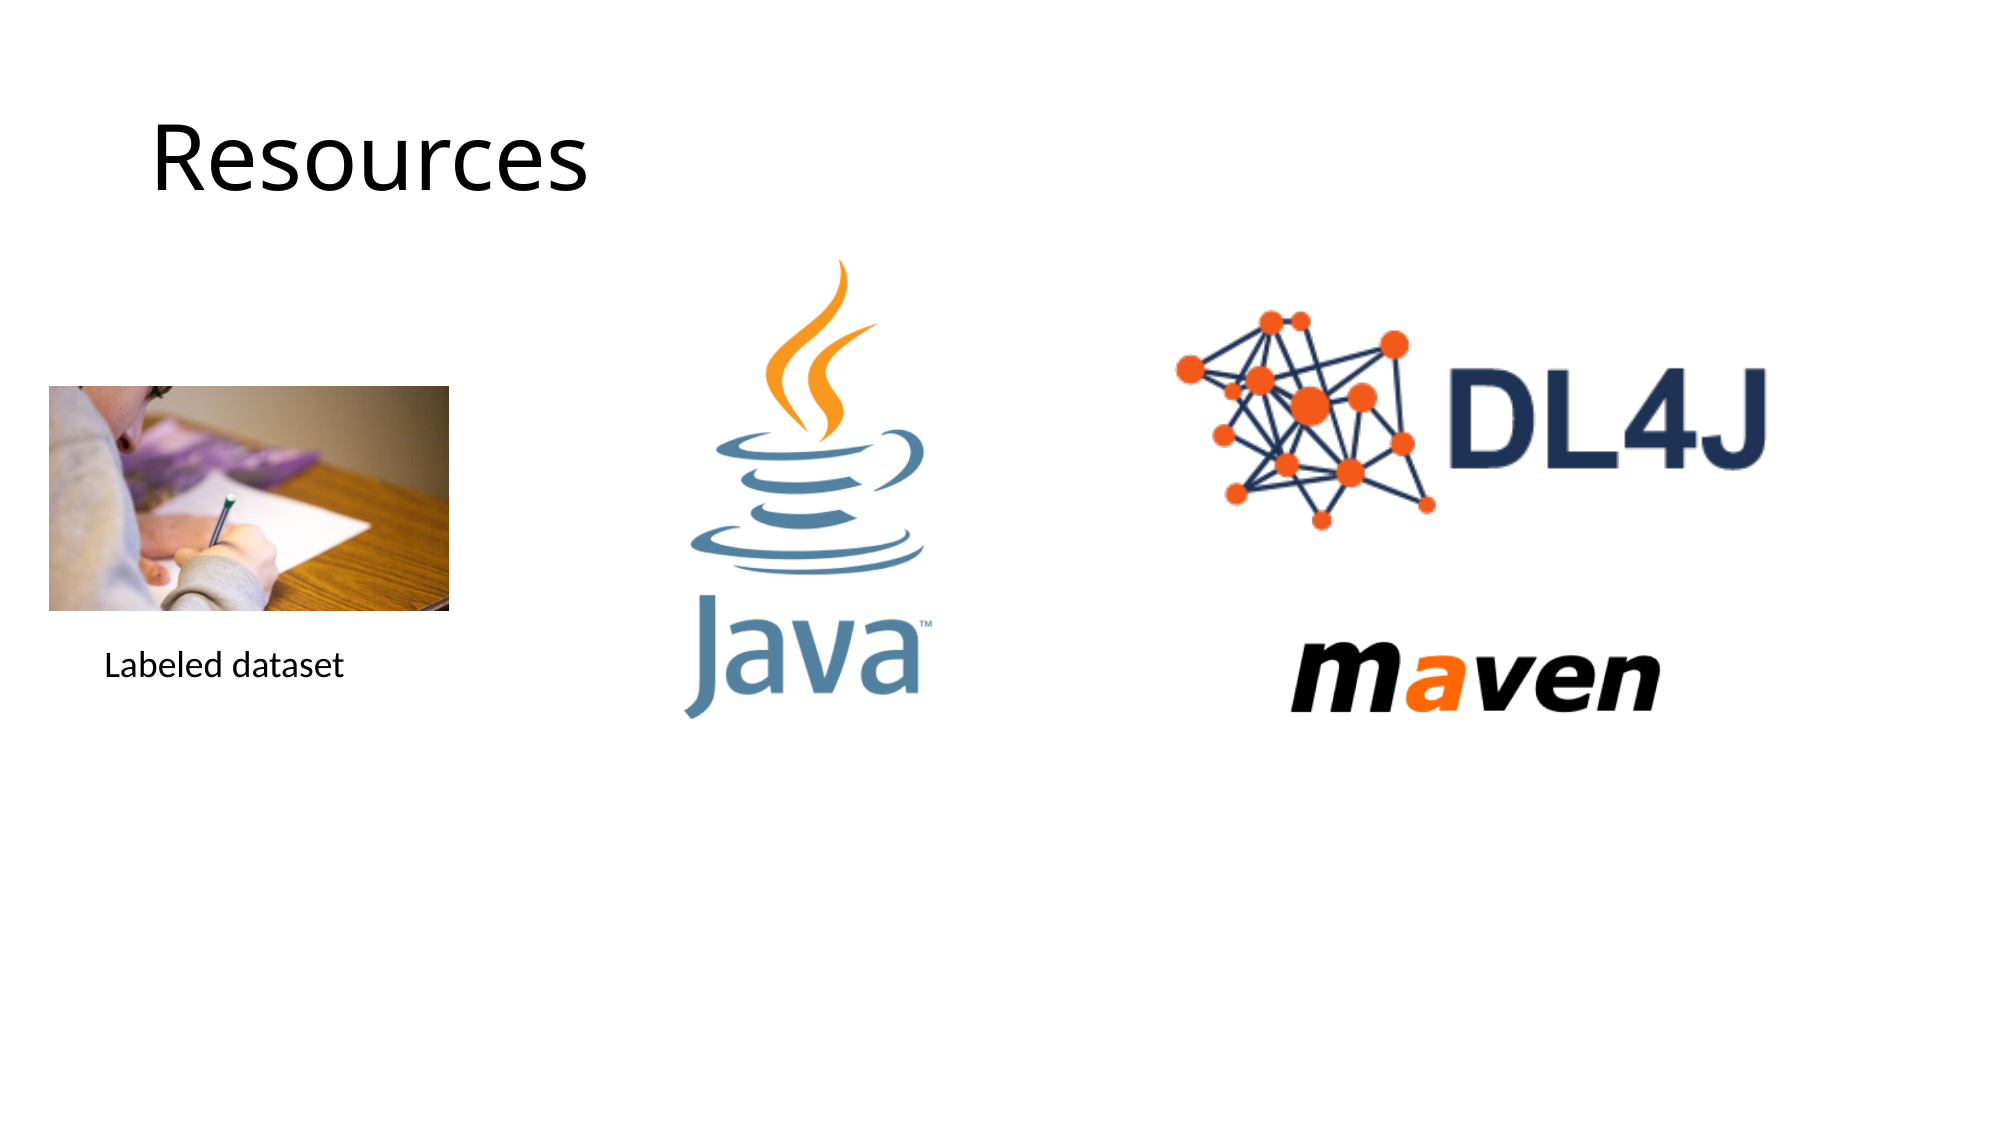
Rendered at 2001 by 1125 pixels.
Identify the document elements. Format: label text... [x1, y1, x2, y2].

picture [1163, 293, 1789, 551]
picture [48, 386, 449, 611]
text_box Labeled dataset [89, 632, 361, 692]
picture [1196, 614, 1756, 743]
picture [677, 255, 934, 723]
text_box Resources [135, 52, 1860, 270]
